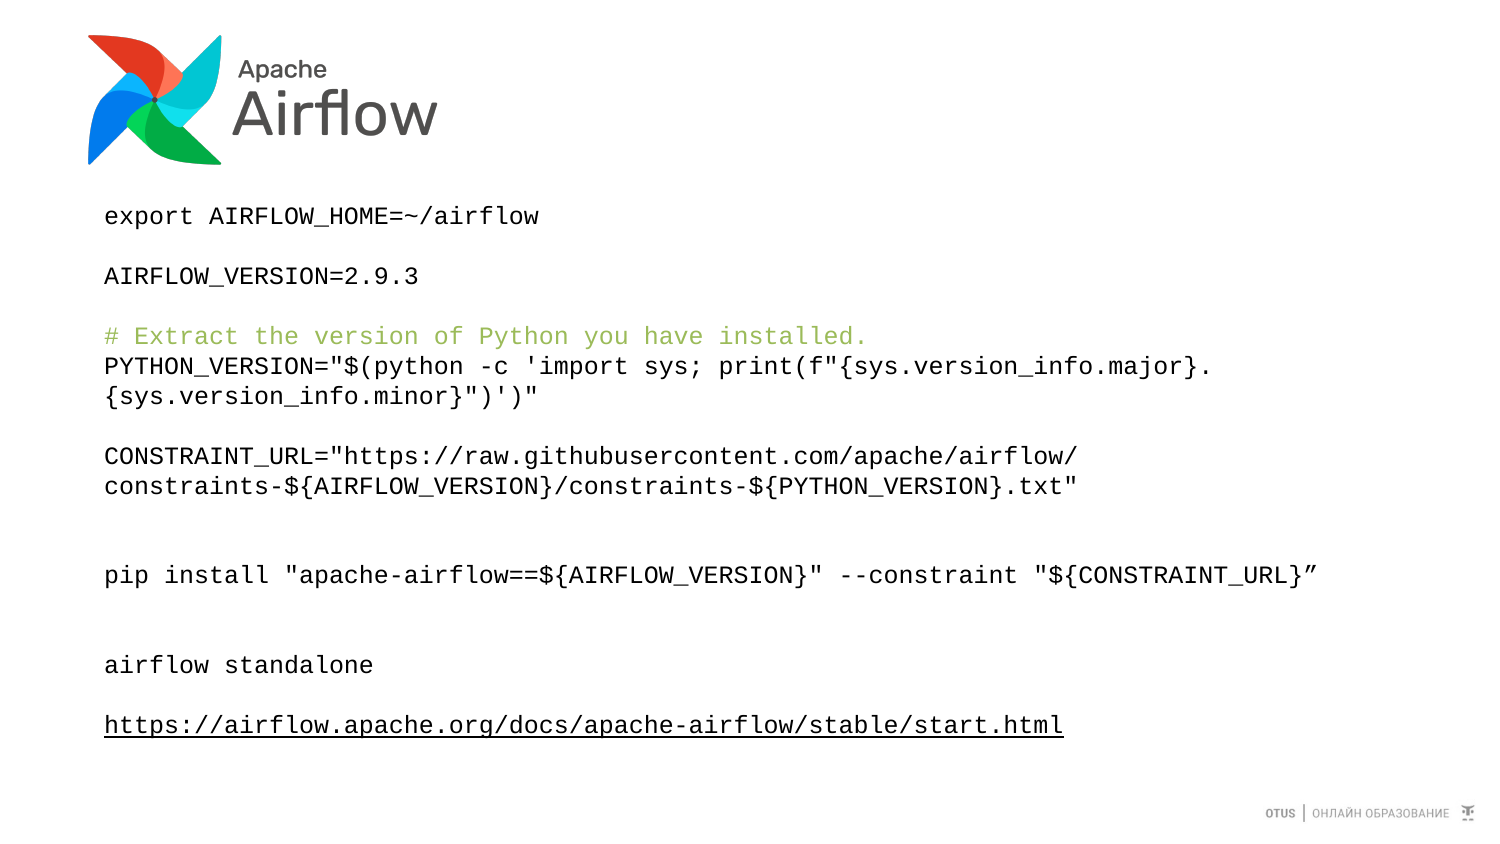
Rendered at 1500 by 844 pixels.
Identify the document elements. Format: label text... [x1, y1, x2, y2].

text_box export AIRFLOW_HOME=~/airflow AIRFLOW_VERSION=2.9.3 # Extract the version of Python you have installed. PYTHON_VERSION="$(python -c 'import sys; print(f"{sys.version_info.major}. {sys.version_info.minor}")')" CONSTRAINT_URL="https://raw.githubusercontent.com/apache/airflow/ constraints-${AIRFLOW_VERSION}/constraints-${PYTHON_VERSION}.txt" pip install "apache-airflow==${AIRFLOW_VERSION}" --constraint "${CONSTRAINT_URL}” airflow standalone https://airflow.apache.org/docs/apache-airflow/stable/start.html [89, 192, 1335, 747]
picture [1263, 799, 1476, 824]
picture [87, 34, 438, 166]
